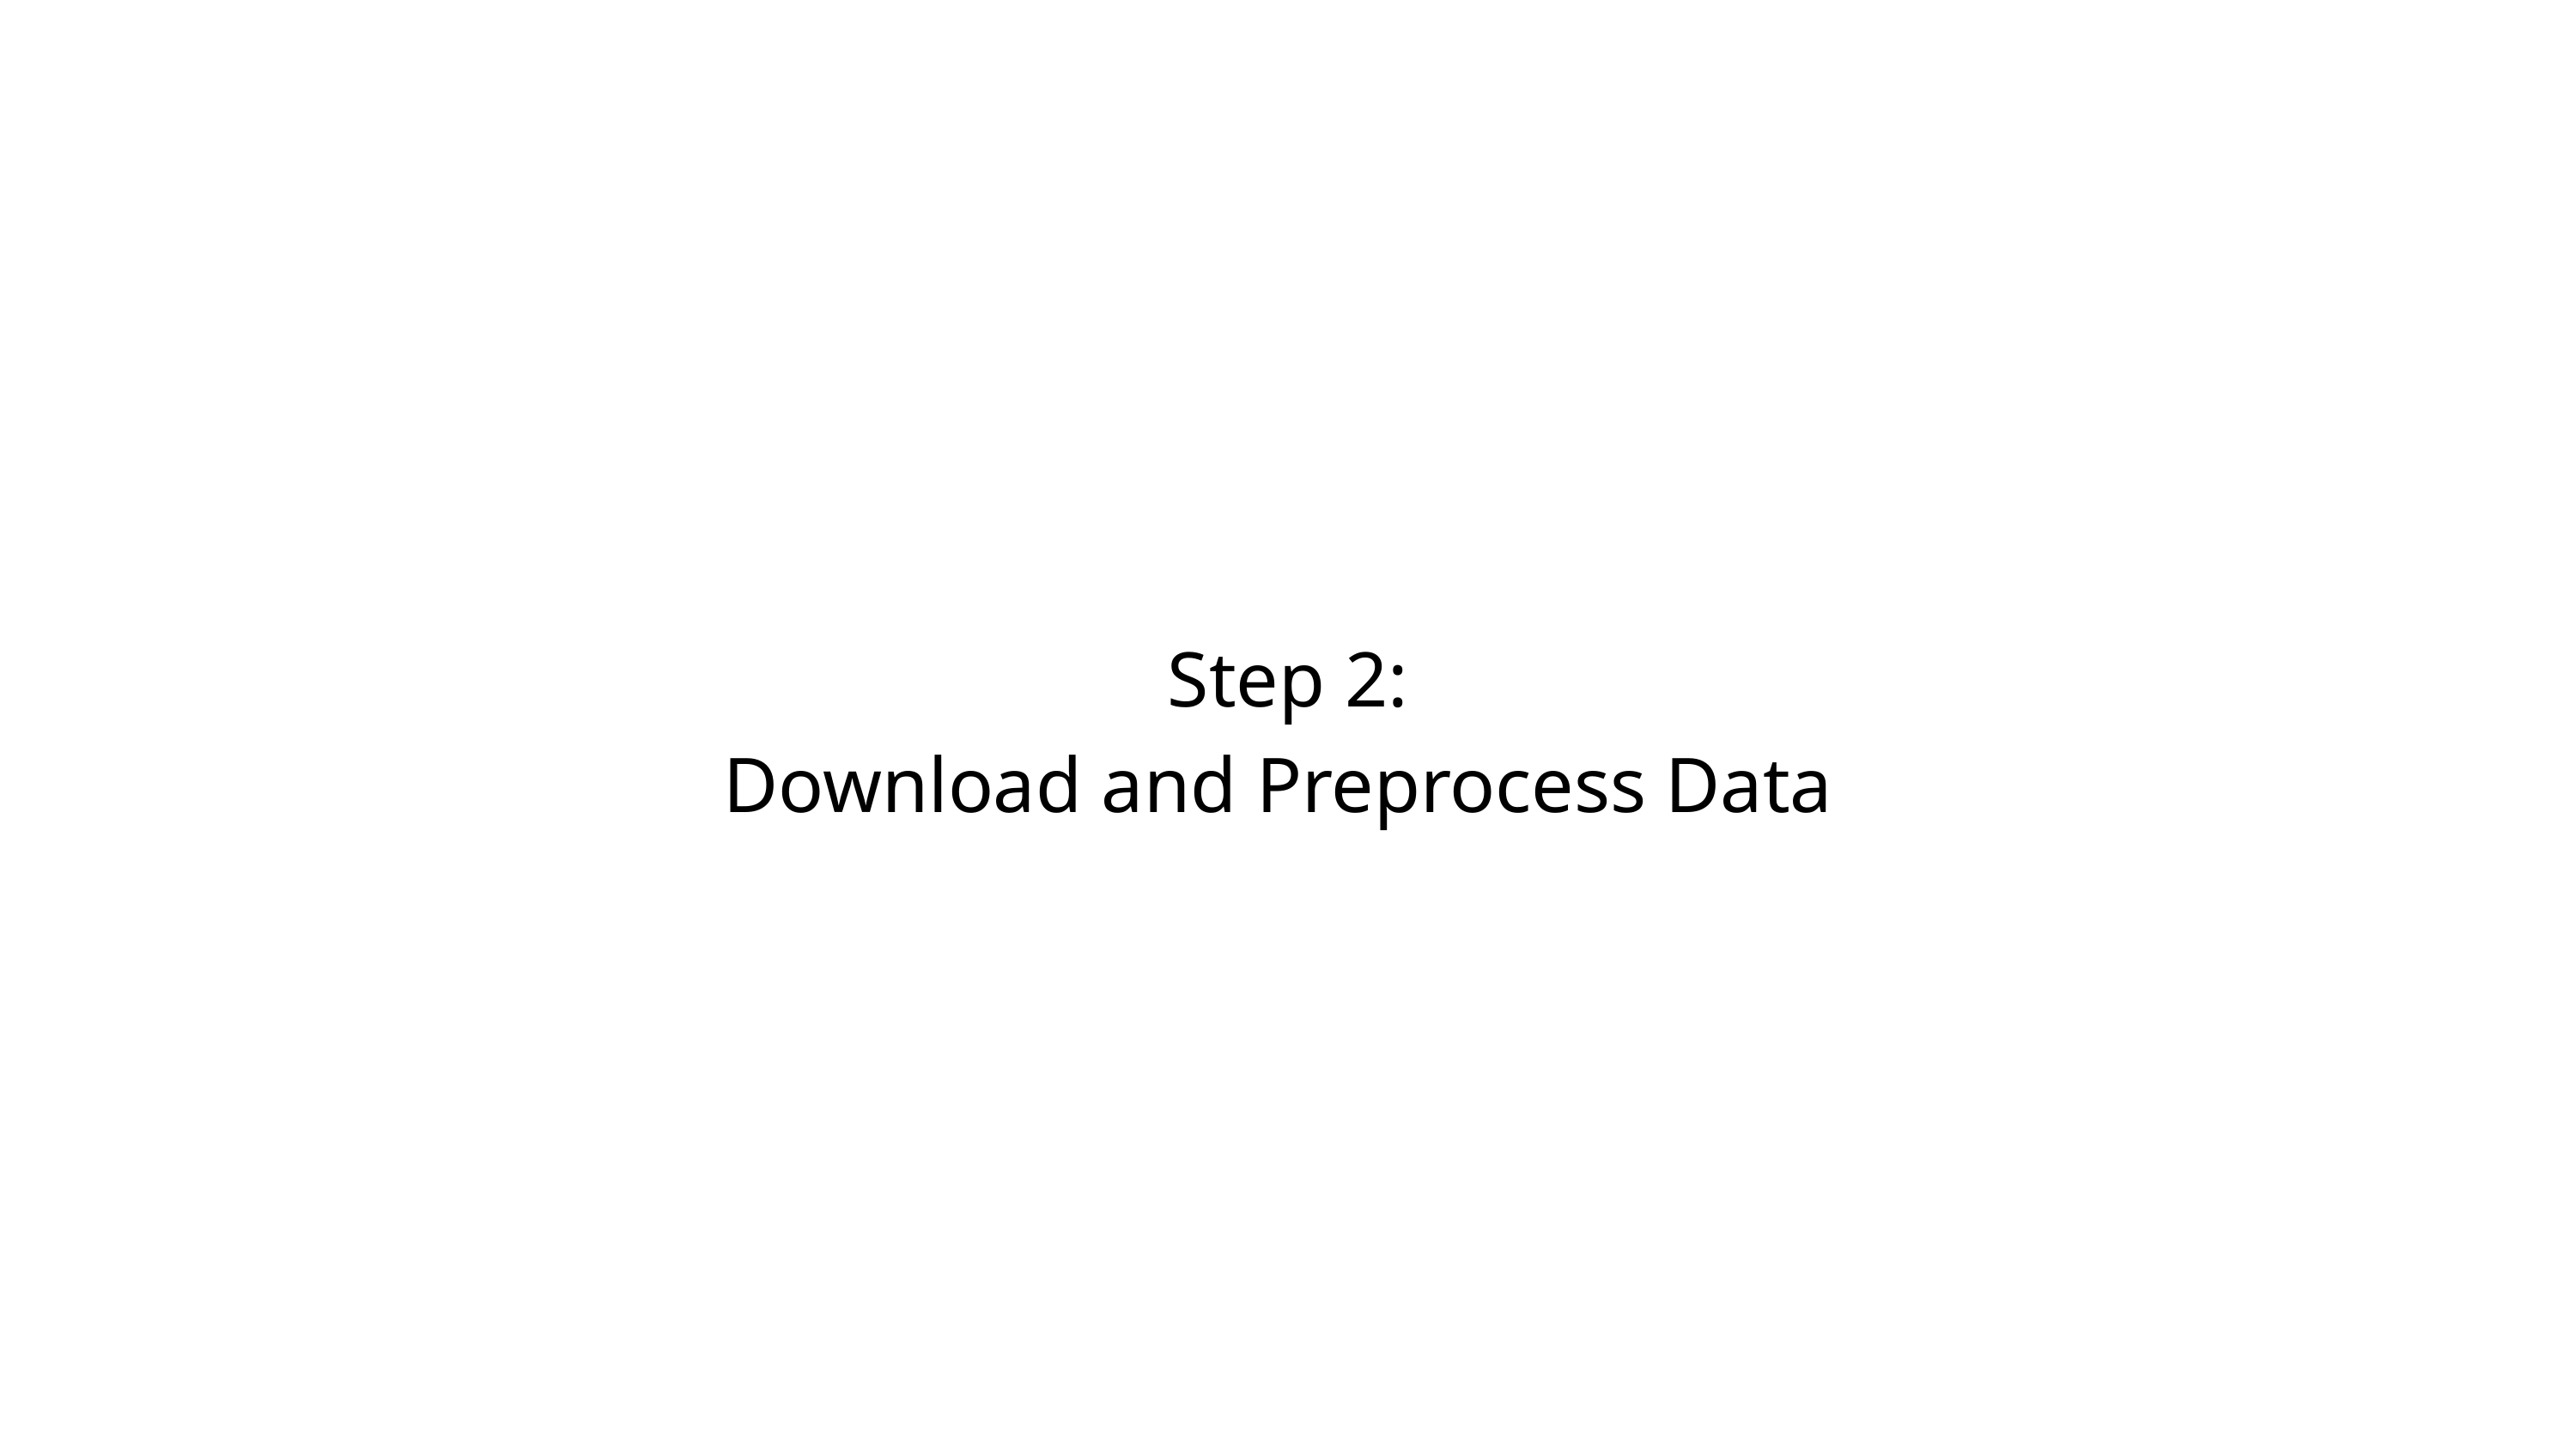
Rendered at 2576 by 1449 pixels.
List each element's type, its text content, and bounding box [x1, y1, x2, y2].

text_box Step 2: Download and Preprocess Data [144, 616, 2432, 828]
